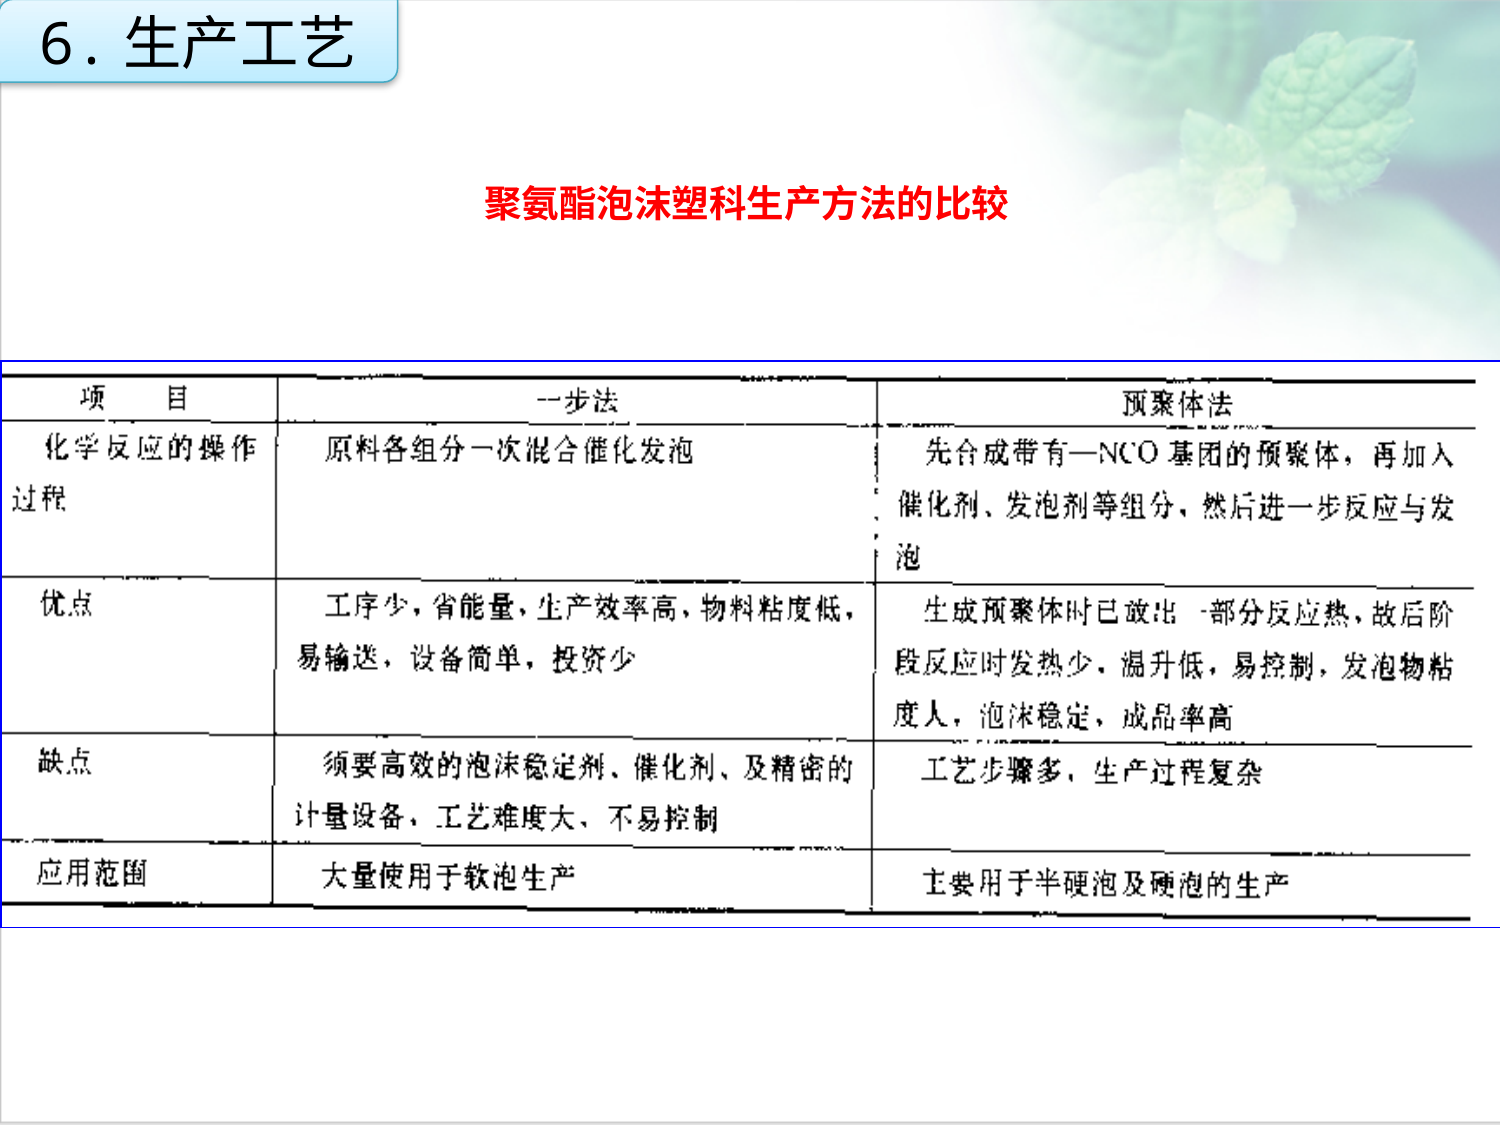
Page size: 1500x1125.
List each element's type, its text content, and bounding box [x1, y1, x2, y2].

picture [1, 361, 1500, 927]
picture [0, 0, 1500, 360]
picture [0, 928, 1500, 1125]
text_box 聚氨酯泡沫塑科生产方法的比较 [469, 172, 1025, 233]
text_box 6.生产工艺 [0, 0, 399, 83]
